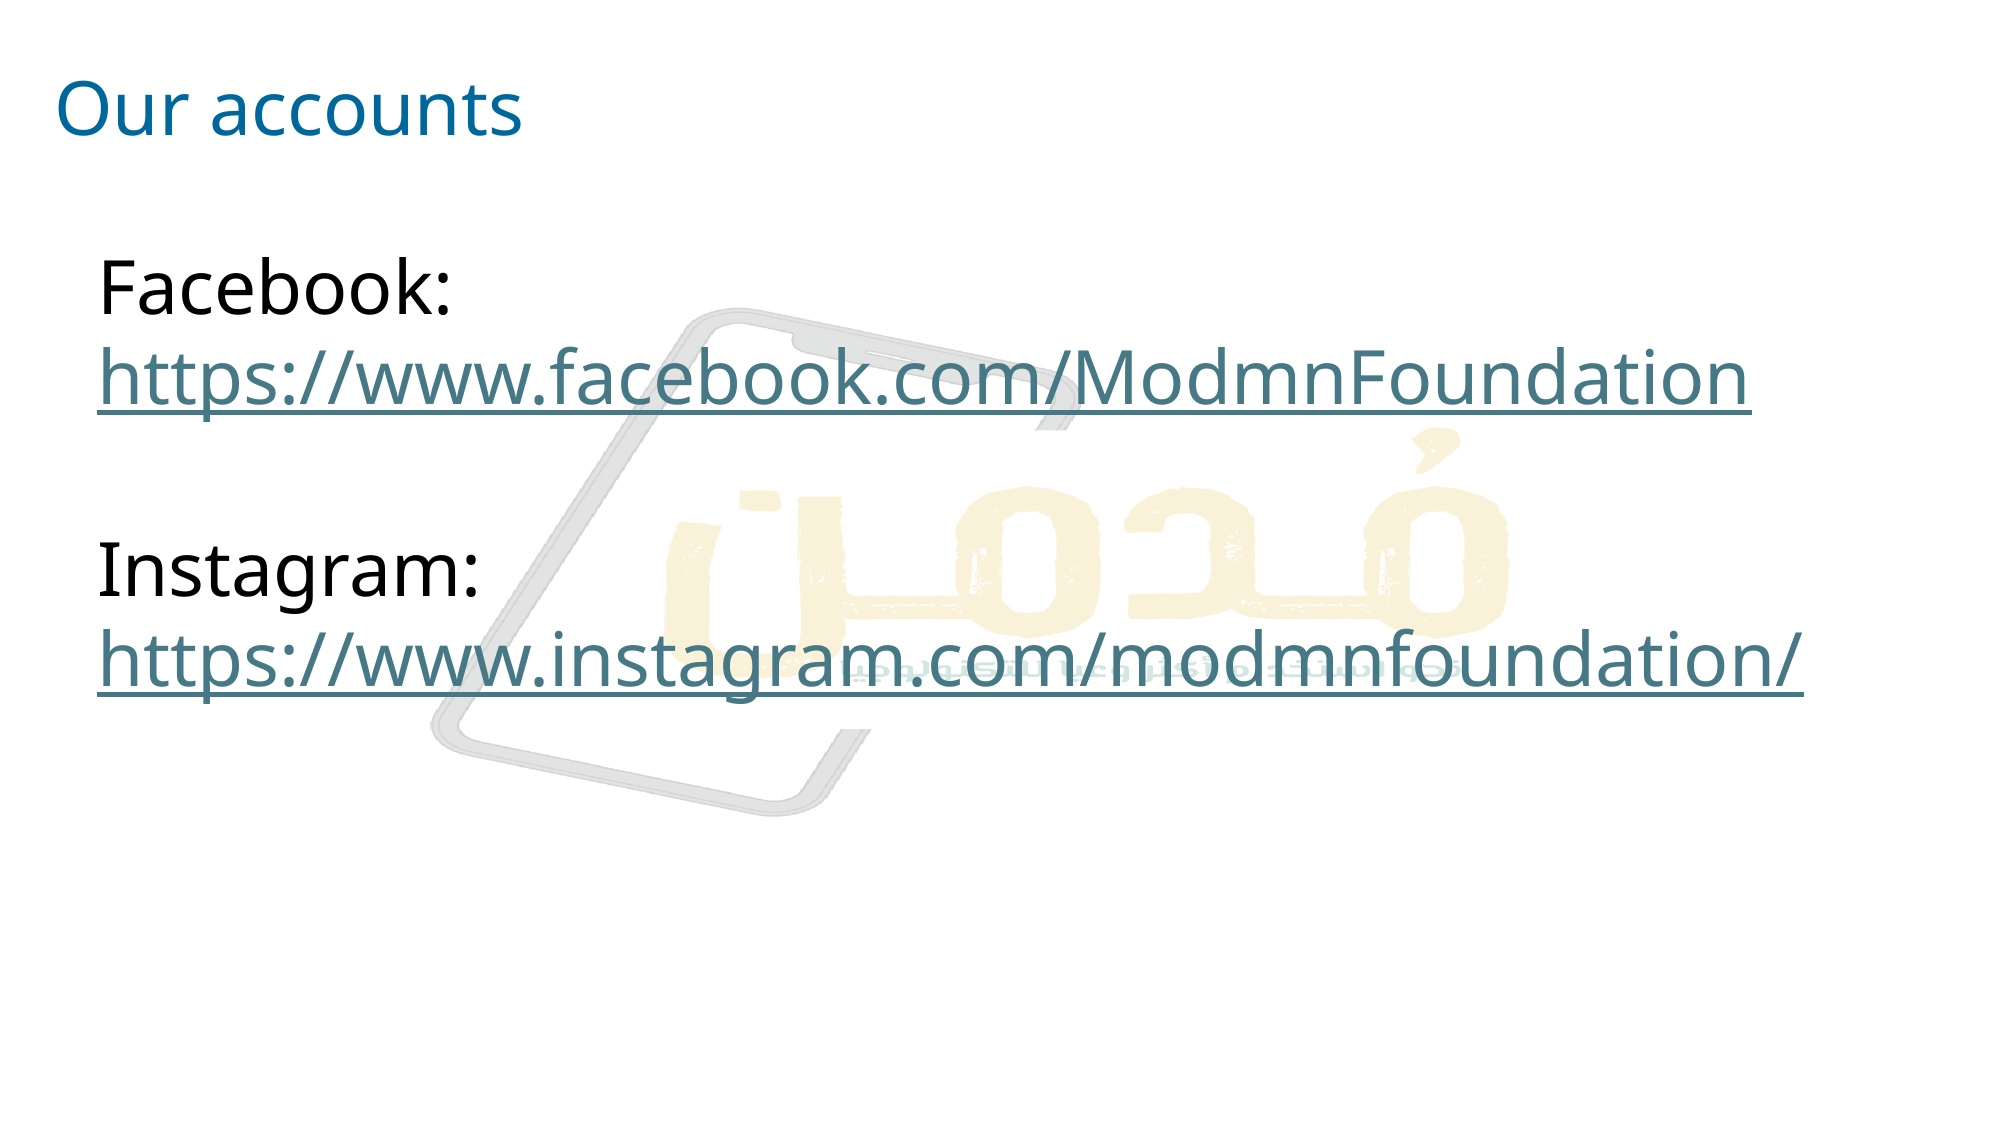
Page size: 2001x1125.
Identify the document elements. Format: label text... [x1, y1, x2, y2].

text_box Our accounts [39, 52, 961, 158]
text_box Facebook: https://www.facebook.com/ModmnFoundation Instagram: https://www.instagram.com/modmnfoundation/ [82, 231, 1949, 811]
